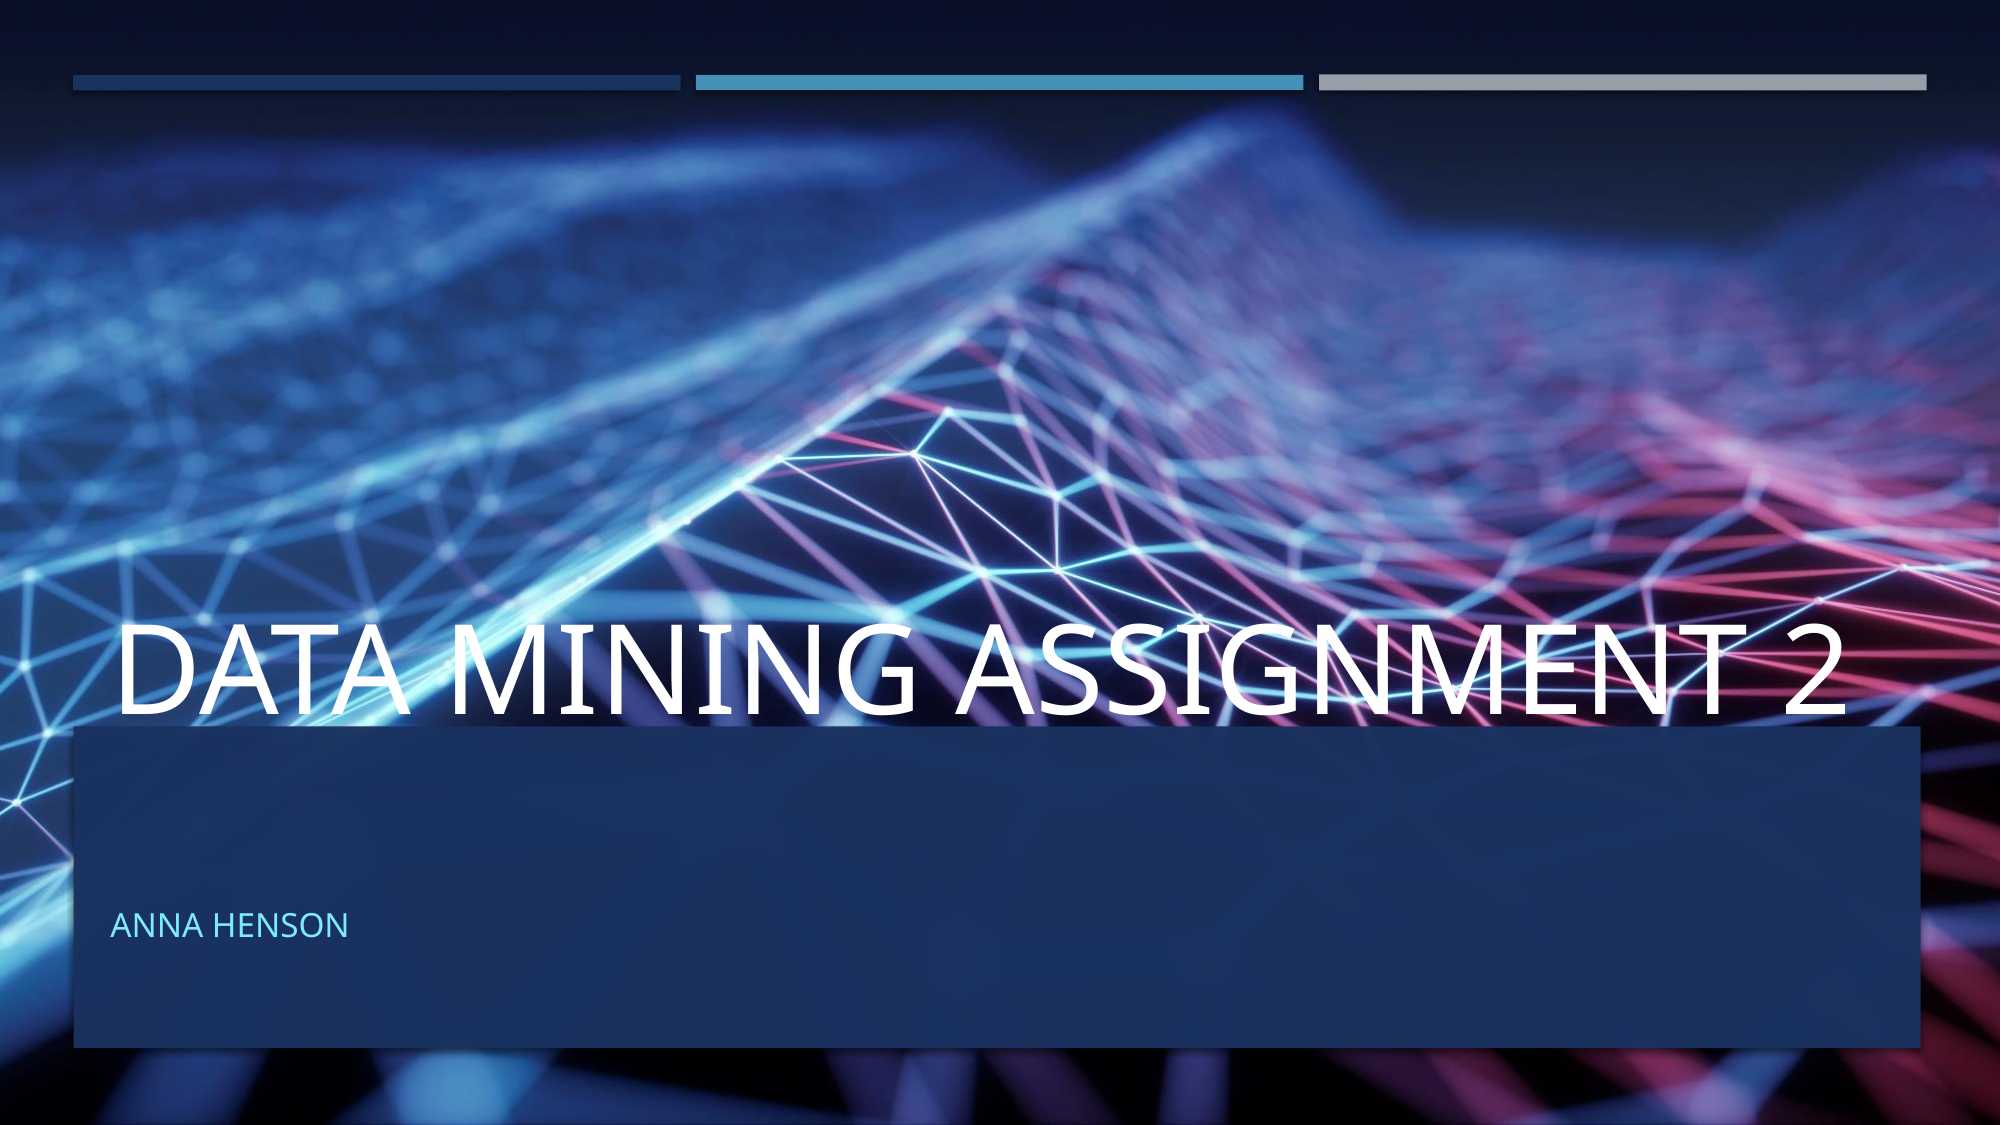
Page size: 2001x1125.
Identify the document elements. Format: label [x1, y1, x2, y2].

text_box [72, 73, 1928, 92]
picture [0, 0, 2000, 1125]
